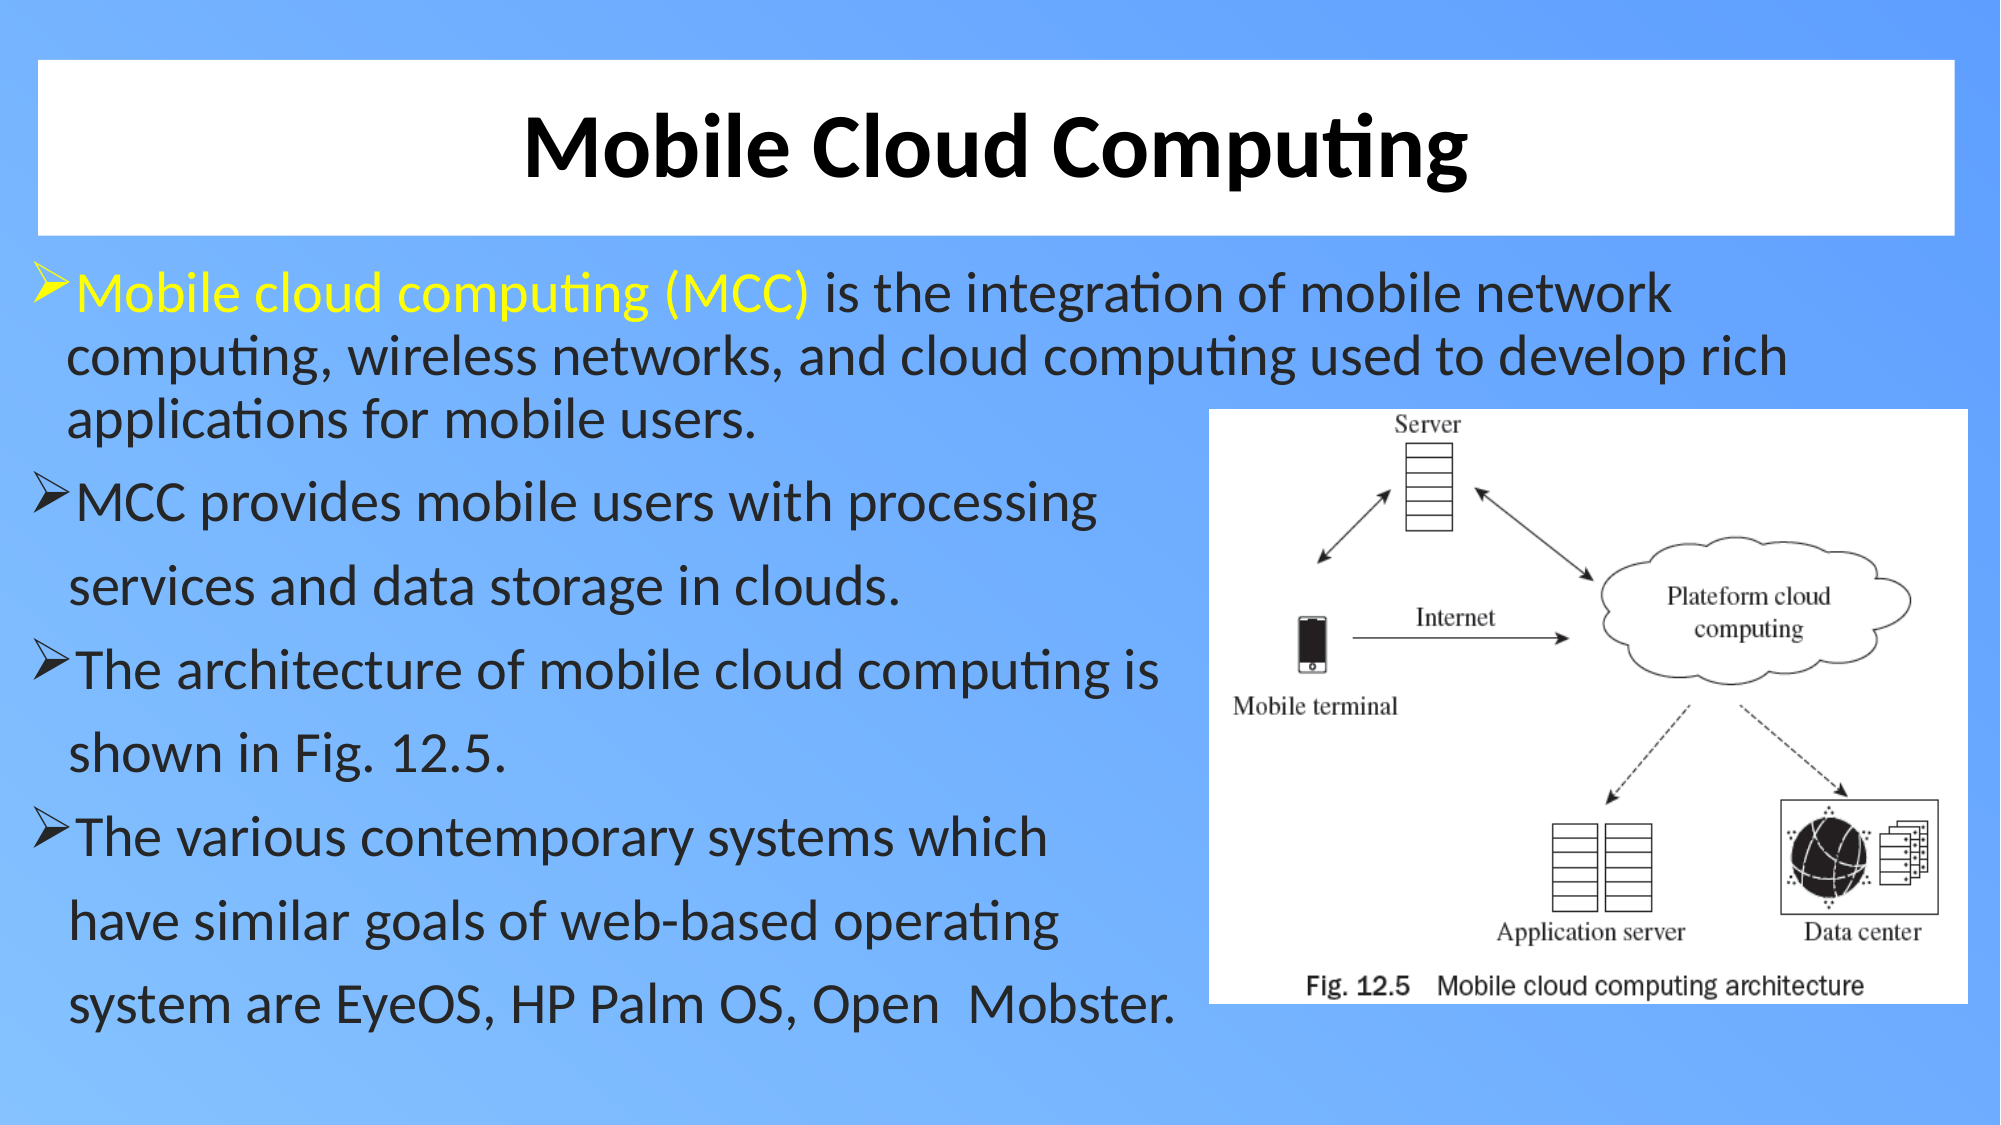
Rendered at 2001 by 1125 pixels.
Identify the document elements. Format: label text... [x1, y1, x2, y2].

picture [1209, 409, 1968, 1004]
list Mobile cloud computing (MCC) is the integration of mobile network computing, wireless networks, and cloud computing used to develop rich applications for mobile users. MCC provides mobile users with processing services and data storage in clouds. The architecture of mobile cloud computing is shown in Fig. 12.5. The various contemporary systems which have similar goals of web-based operating system are EyeOS, HP Palm OS, Open Mobster. [13, 254, 1955, 1125]
title Mobile Cloud Computing [38, 59, 1955, 236]
